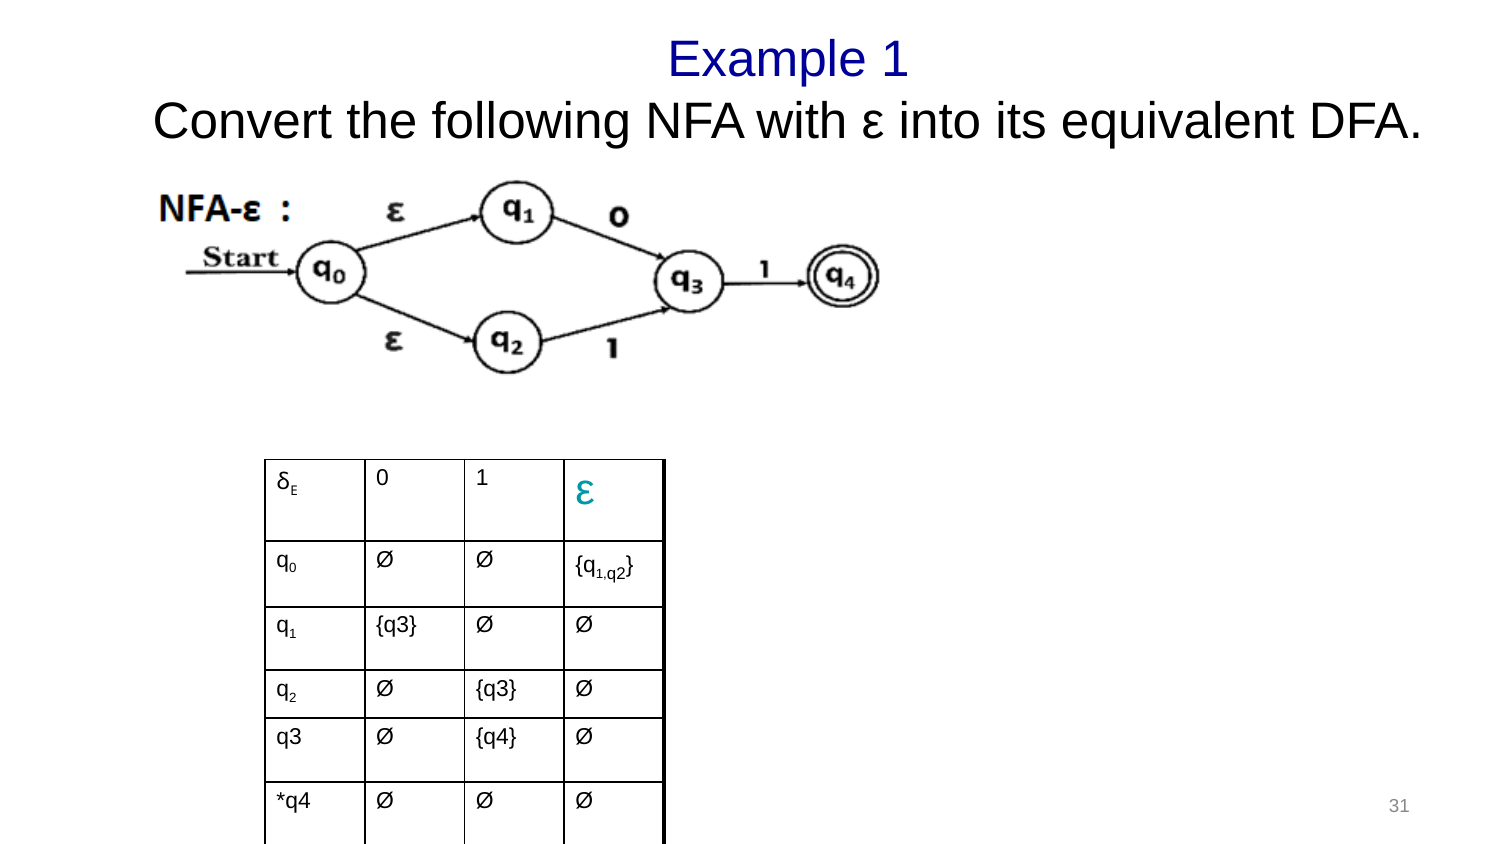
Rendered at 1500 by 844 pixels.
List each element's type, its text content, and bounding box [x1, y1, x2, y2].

title Example 1 Convert the following NFA with ε into its equivalent DFA. [100, 16, 1477, 158]
table_cell q1 [266, 608, 364, 669]
table_cell {q1,q2} [565, 542, 662, 606]
table_header ε [565, 460, 662, 540]
table_cell Ø [465, 608, 563, 669]
table_header 1 [465, 460, 563, 540]
picture [158, 176, 892, 385]
table_cell Ø [366, 542, 464, 606]
table_cell Ø [465, 783, 563, 844]
table_cell Ø [465, 542, 563, 606]
table_cell Ø [565, 608, 662, 669]
slide_number ‹#› [1074, 782, 1425, 827]
table_header 0 [366, 460, 464, 540]
table_cell Ø [565, 783, 662, 844]
table_cell q3 [266, 719, 364, 781]
table_cell q2 [266, 671, 364, 717]
table_cell Ø [366, 671, 464, 717]
table_cell *q4 [266, 783, 364, 844]
table_cell {q4} [465, 719, 563, 781]
table_header δE [266, 460, 364, 540]
table_cell {q3} [366, 608, 464, 669]
table_cell Ø [565, 671, 662, 717]
table_cell Ø [366, 719, 464, 781]
table_cell {q3} [465, 671, 563, 717]
table_cell Ø [565, 719, 662, 781]
table_cell Ø [366, 783, 464, 844]
table_cell q0 [266, 542, 364, 606]
